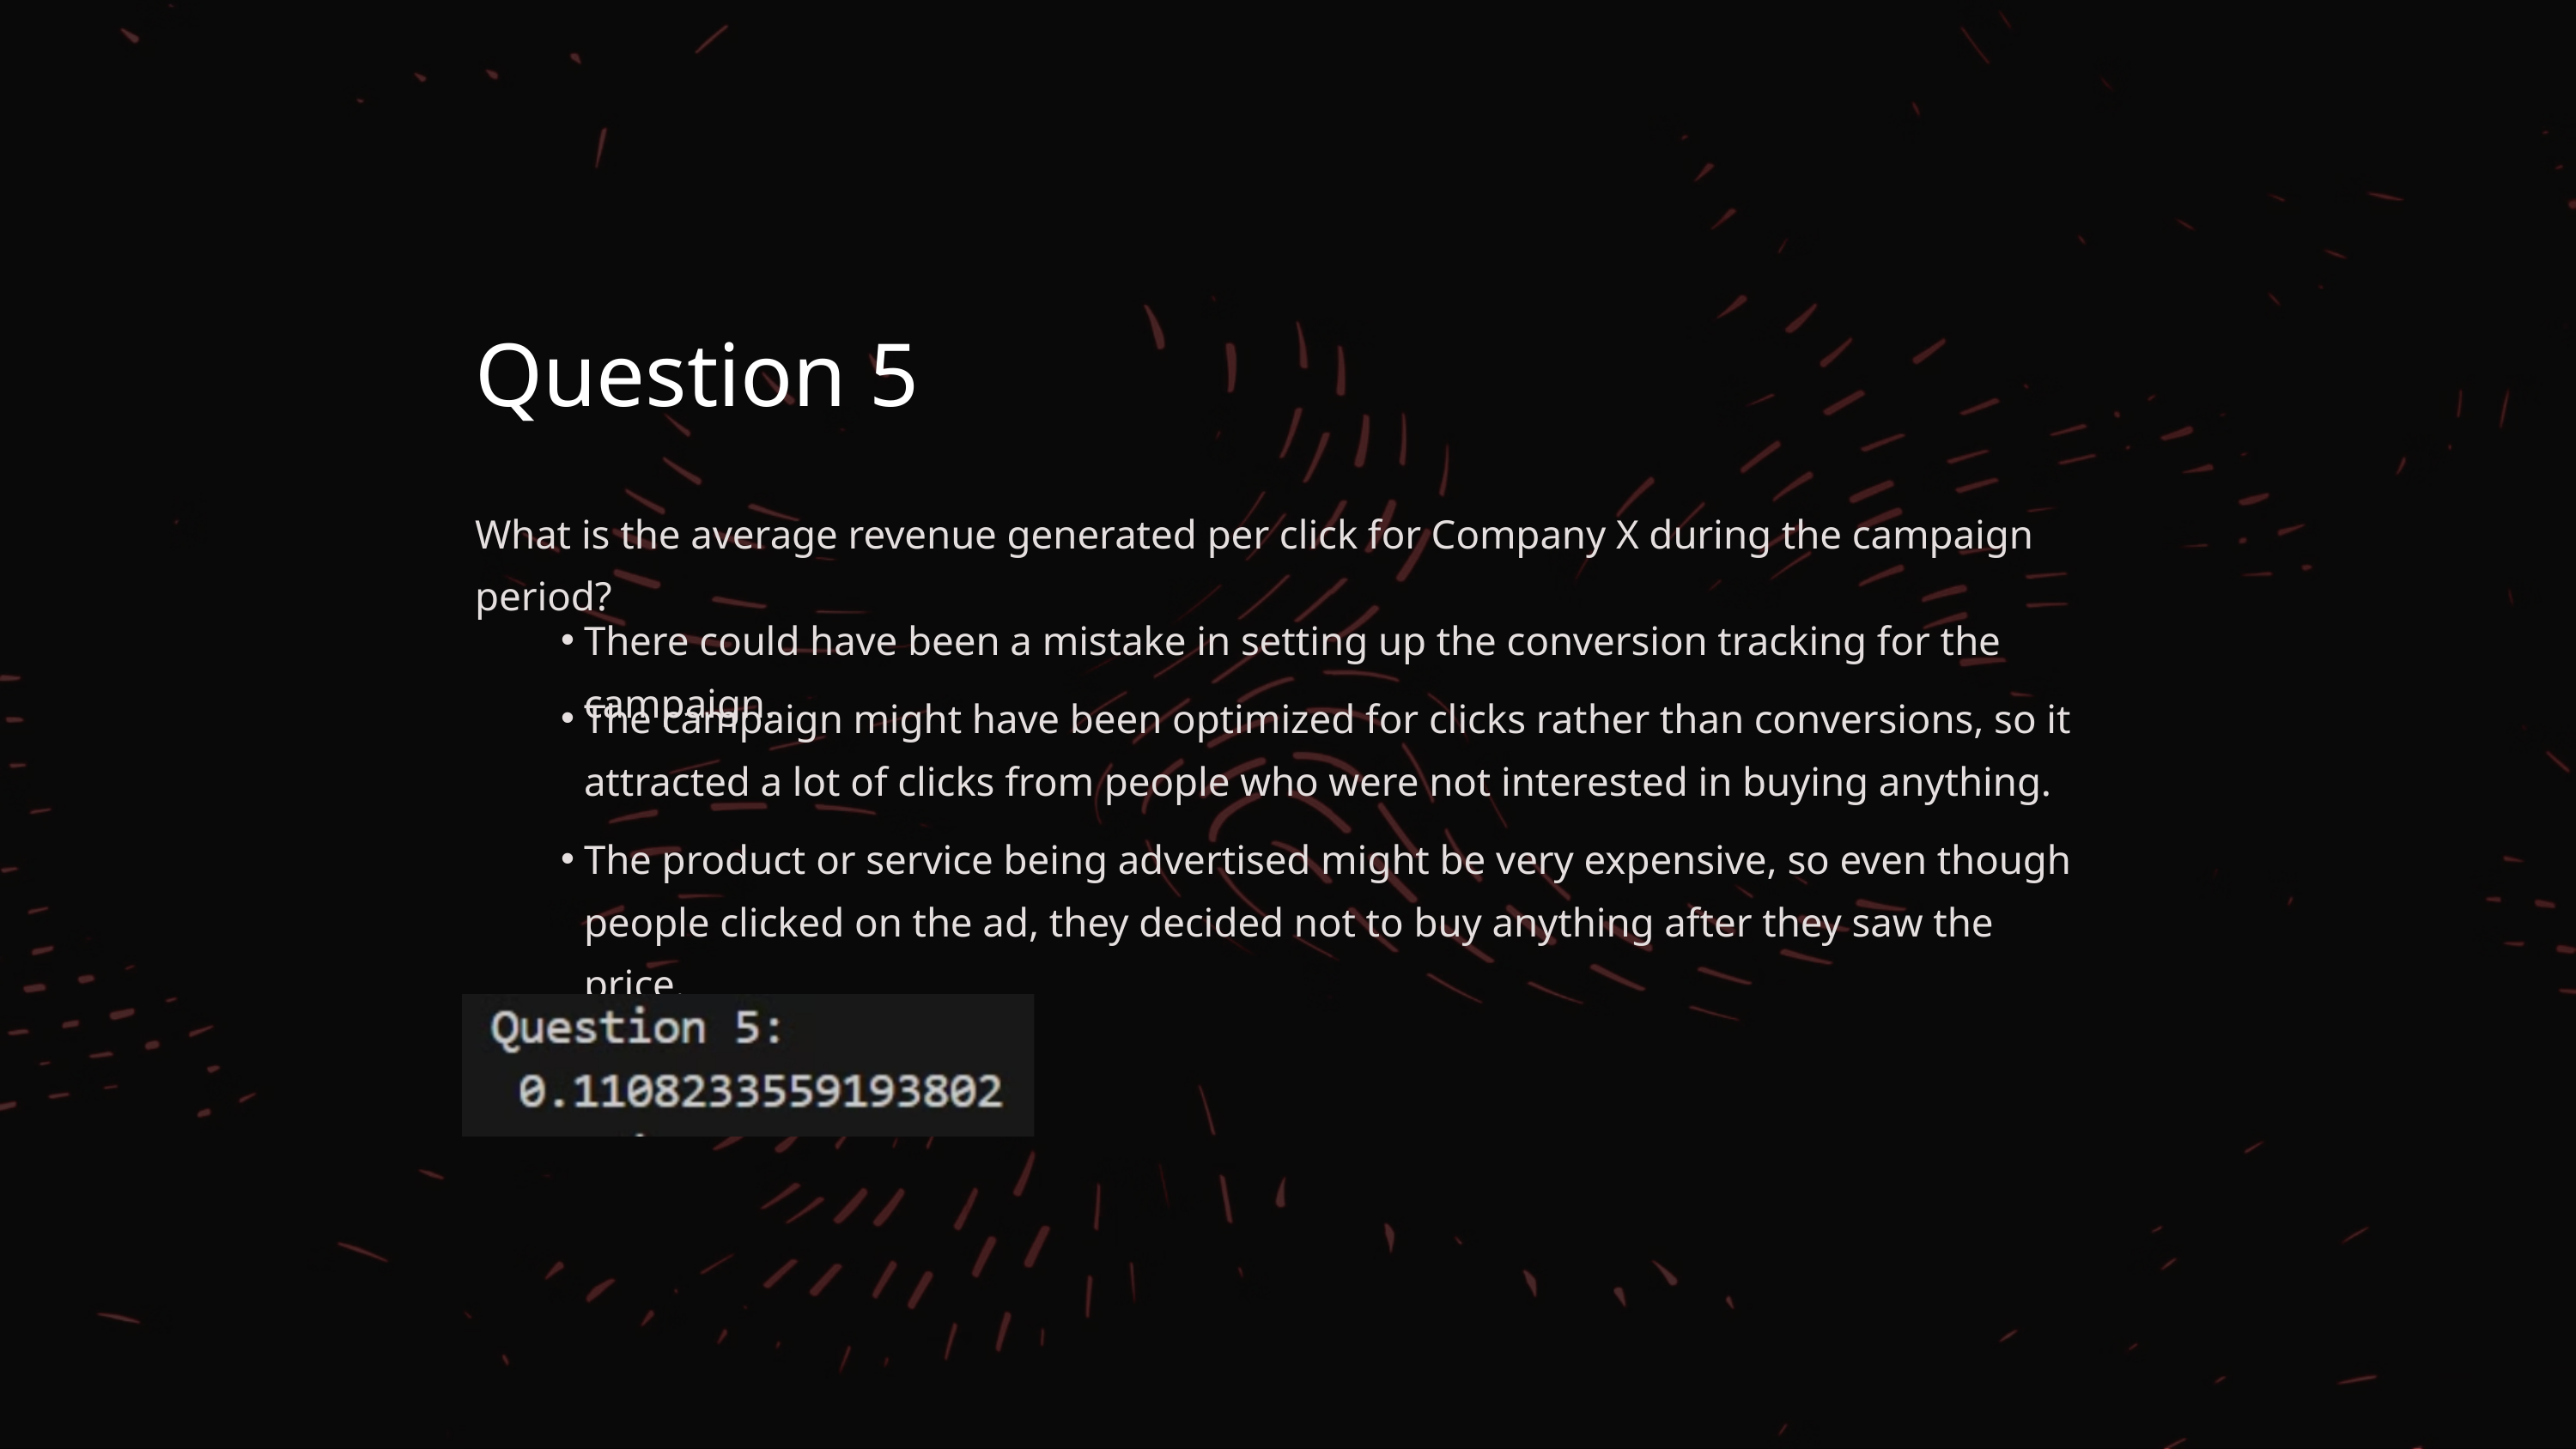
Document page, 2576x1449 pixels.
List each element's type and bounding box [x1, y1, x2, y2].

text_box [0, 0, 2576, 1449]
